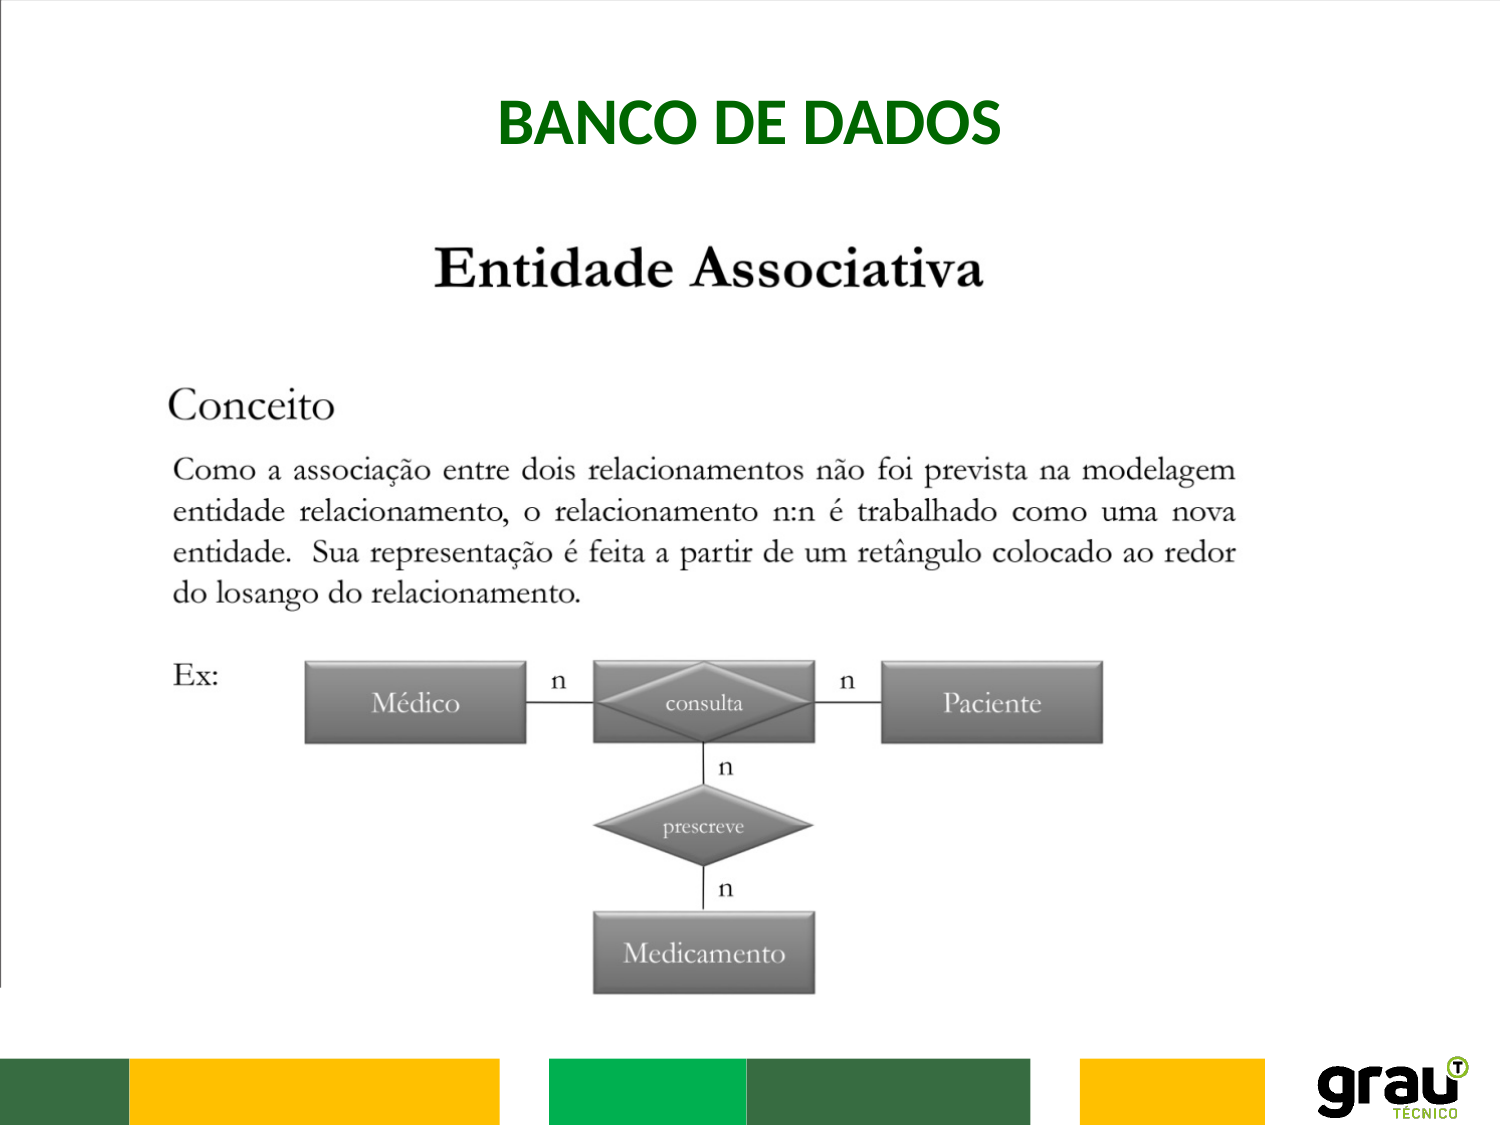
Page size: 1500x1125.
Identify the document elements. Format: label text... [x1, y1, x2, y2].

picture [0, 0, 1500, 1028]
text_box BANCO DE DADOS [112, 7, 1388, 249]
picture [1316, 1055, 1470, 1121]
